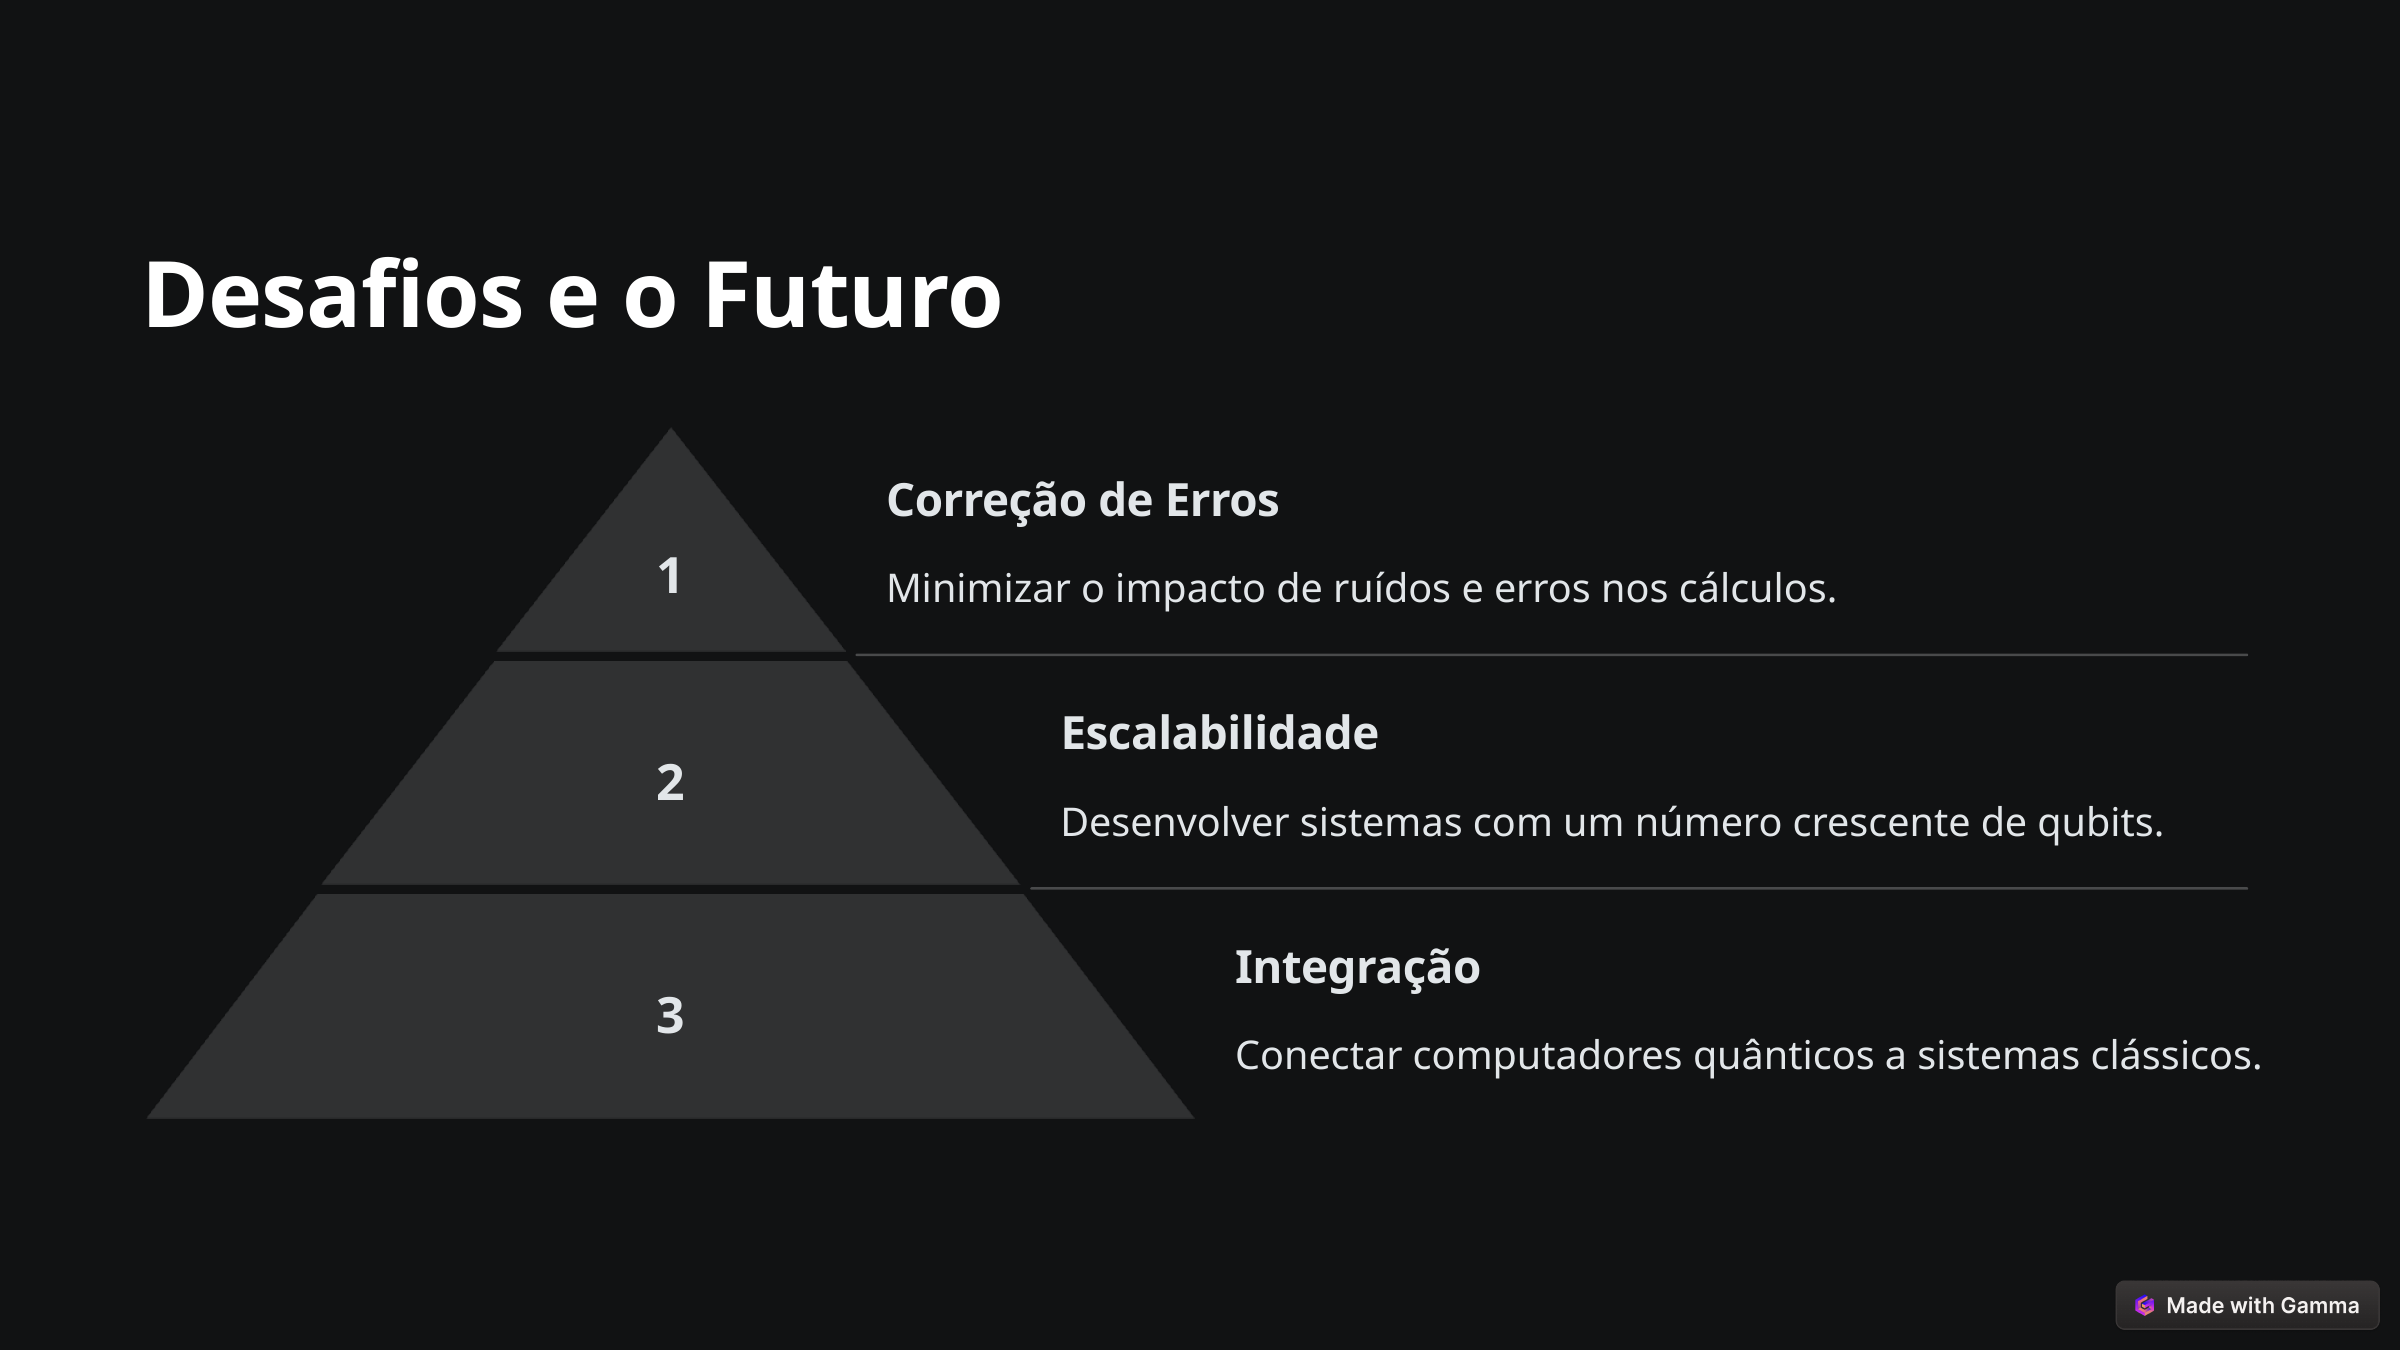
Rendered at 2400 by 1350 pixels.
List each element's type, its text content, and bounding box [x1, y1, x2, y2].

picture [146, 894, 1195, 1119]
text_box Minimizar o impacto de ruídos e erros nos cálculos. [885, 549, 1744, 611]
text_box Desenvolver sistemas com um número crescente de qubits. [1060, 783, 2057, 845]
text_box [855, 653, 2249, 657]
picture [496, 427, 846, 652]
text_box Correção de Erros [885, 468, 1346, 526]
text_box Desafios e o Futuro [141, 231, 1062, 347]
text_box Conectar computadores quânticos a sistemas clássicos. [1235, 1017, 2169, 1078]
text_box Escalabilidade [1060, 701, 1521, 760]
picture [2106, 1271, 2389, 1339]
picture [321, 661, 1021, 885]
text_box Integração [1235, 935, 1696, 993]
